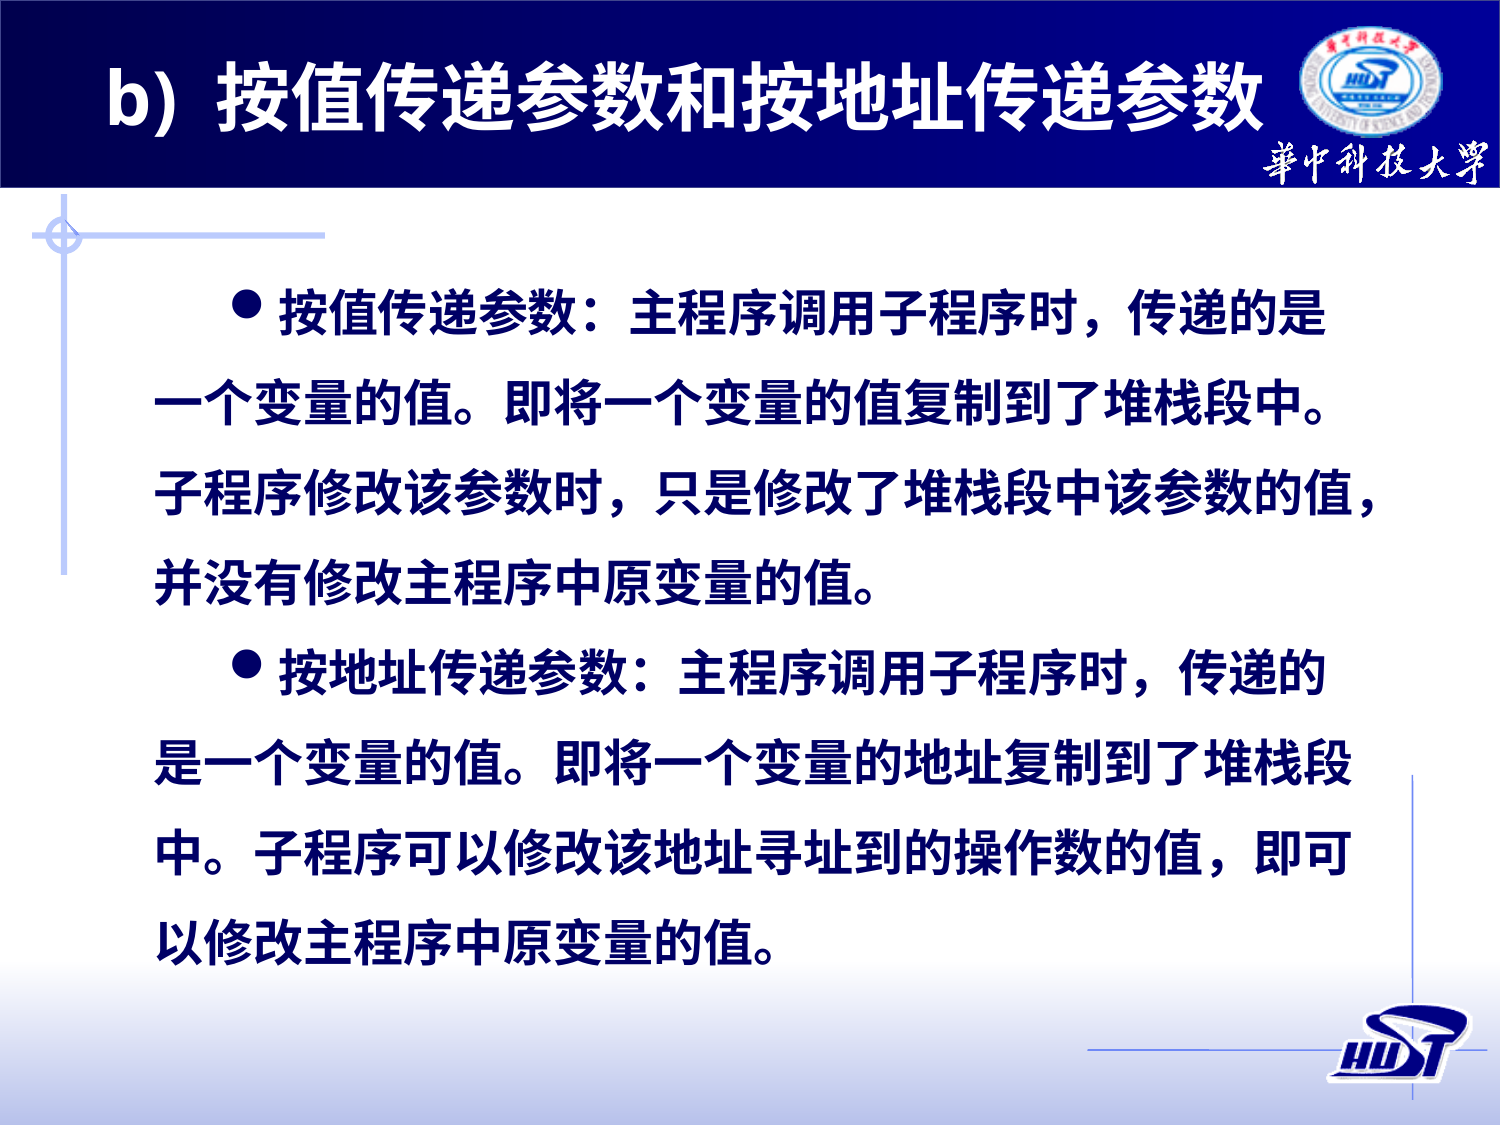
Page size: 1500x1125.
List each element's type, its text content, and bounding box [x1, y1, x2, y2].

picture [1262, 140, 1488, 185]
text_box 按值传递参数：主程序调用子程序时，传递的是一个变量的值。即将一个变量的值复制到了堆栈段中。子程序修改该参数时，只是修改了堆栈段中该参数的值，并没有修改主程序中原变量的值。 按地址传递参数：主程序调用子程序时，传递的是一个变量的值。即将一个变量的地址复制到了堆栈段中。子程序可以修改该地址寻址到的操作数的值，即可以修改主程序中原变量的值。 [0, 243, 1377, 1011]
picture [1299, 26, 1443, 138]
text_box b) 按值传递参数和按地址传递参数 [89, 42, 1308, 148]
